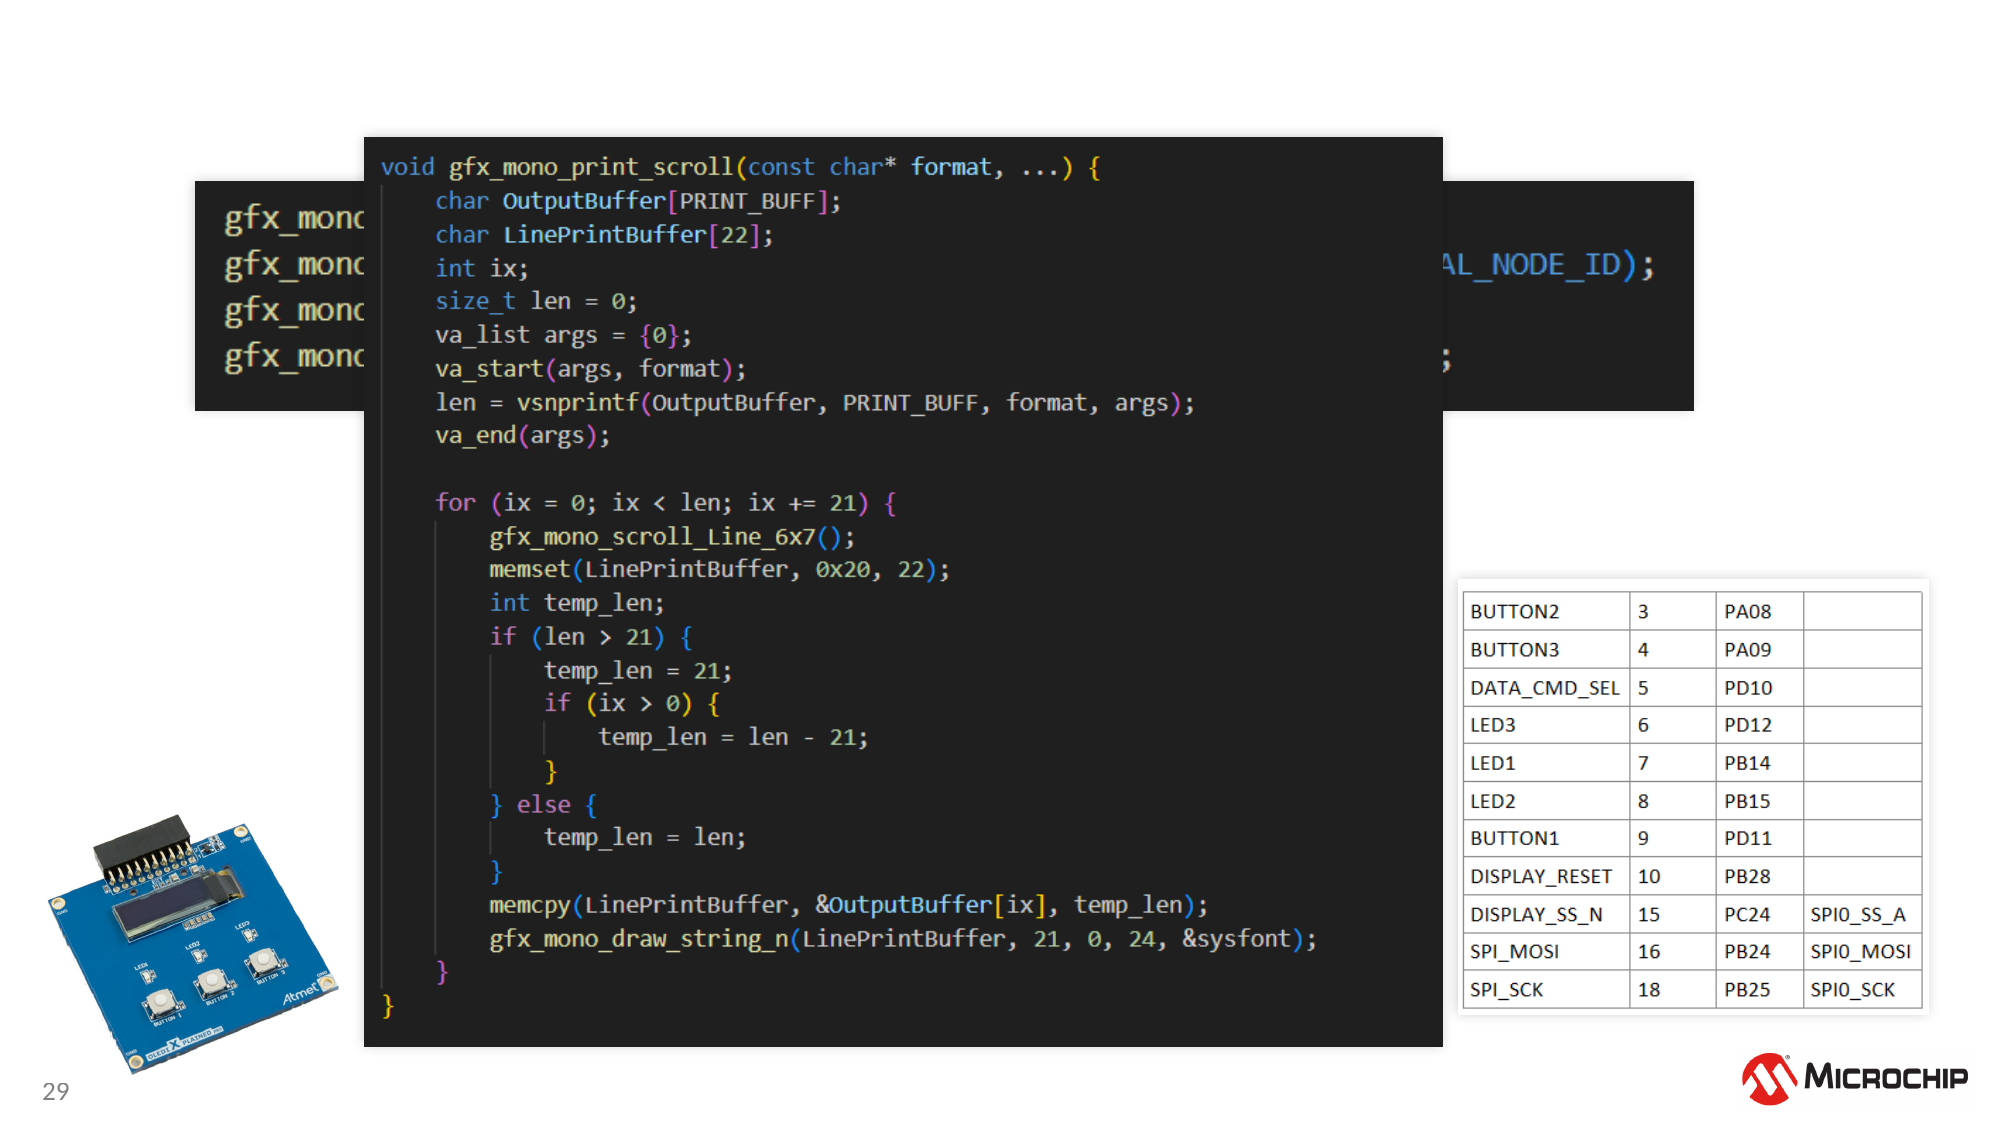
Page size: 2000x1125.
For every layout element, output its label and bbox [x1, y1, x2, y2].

picture [195, 136, 1694, 1047]
picture [1458, 579, 1929, 1015]
picture [1736, 1049, 1974, 1109]
picture [41, 804, 350, 1083]
